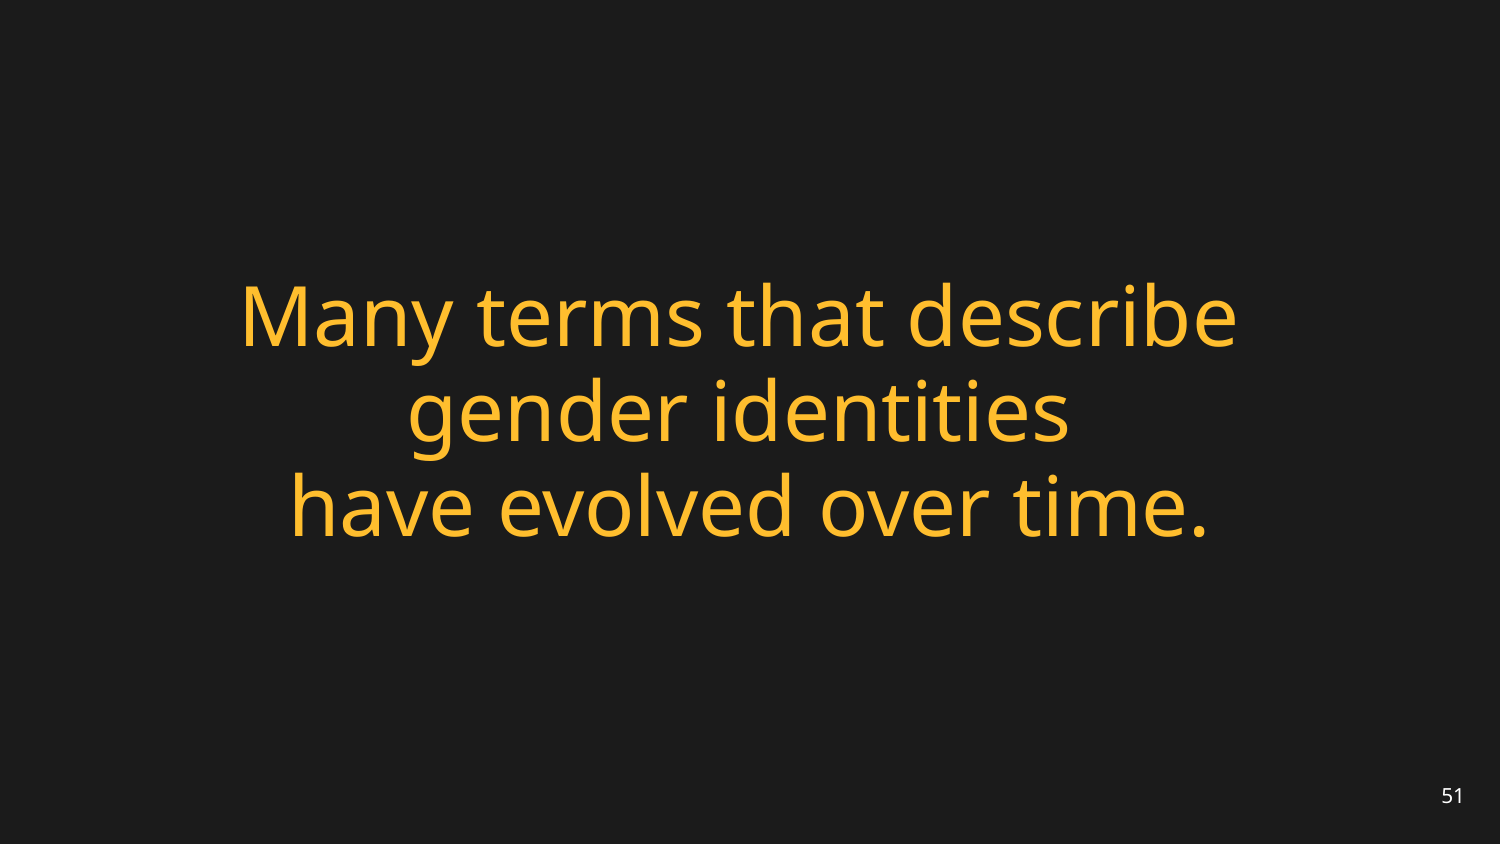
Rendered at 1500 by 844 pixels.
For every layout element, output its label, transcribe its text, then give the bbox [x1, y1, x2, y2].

title Many terms that describe gender identities have evolved over time. [51, 72, 1449, 753]
slide_number 51 [1389, 764, 1480, 830]
